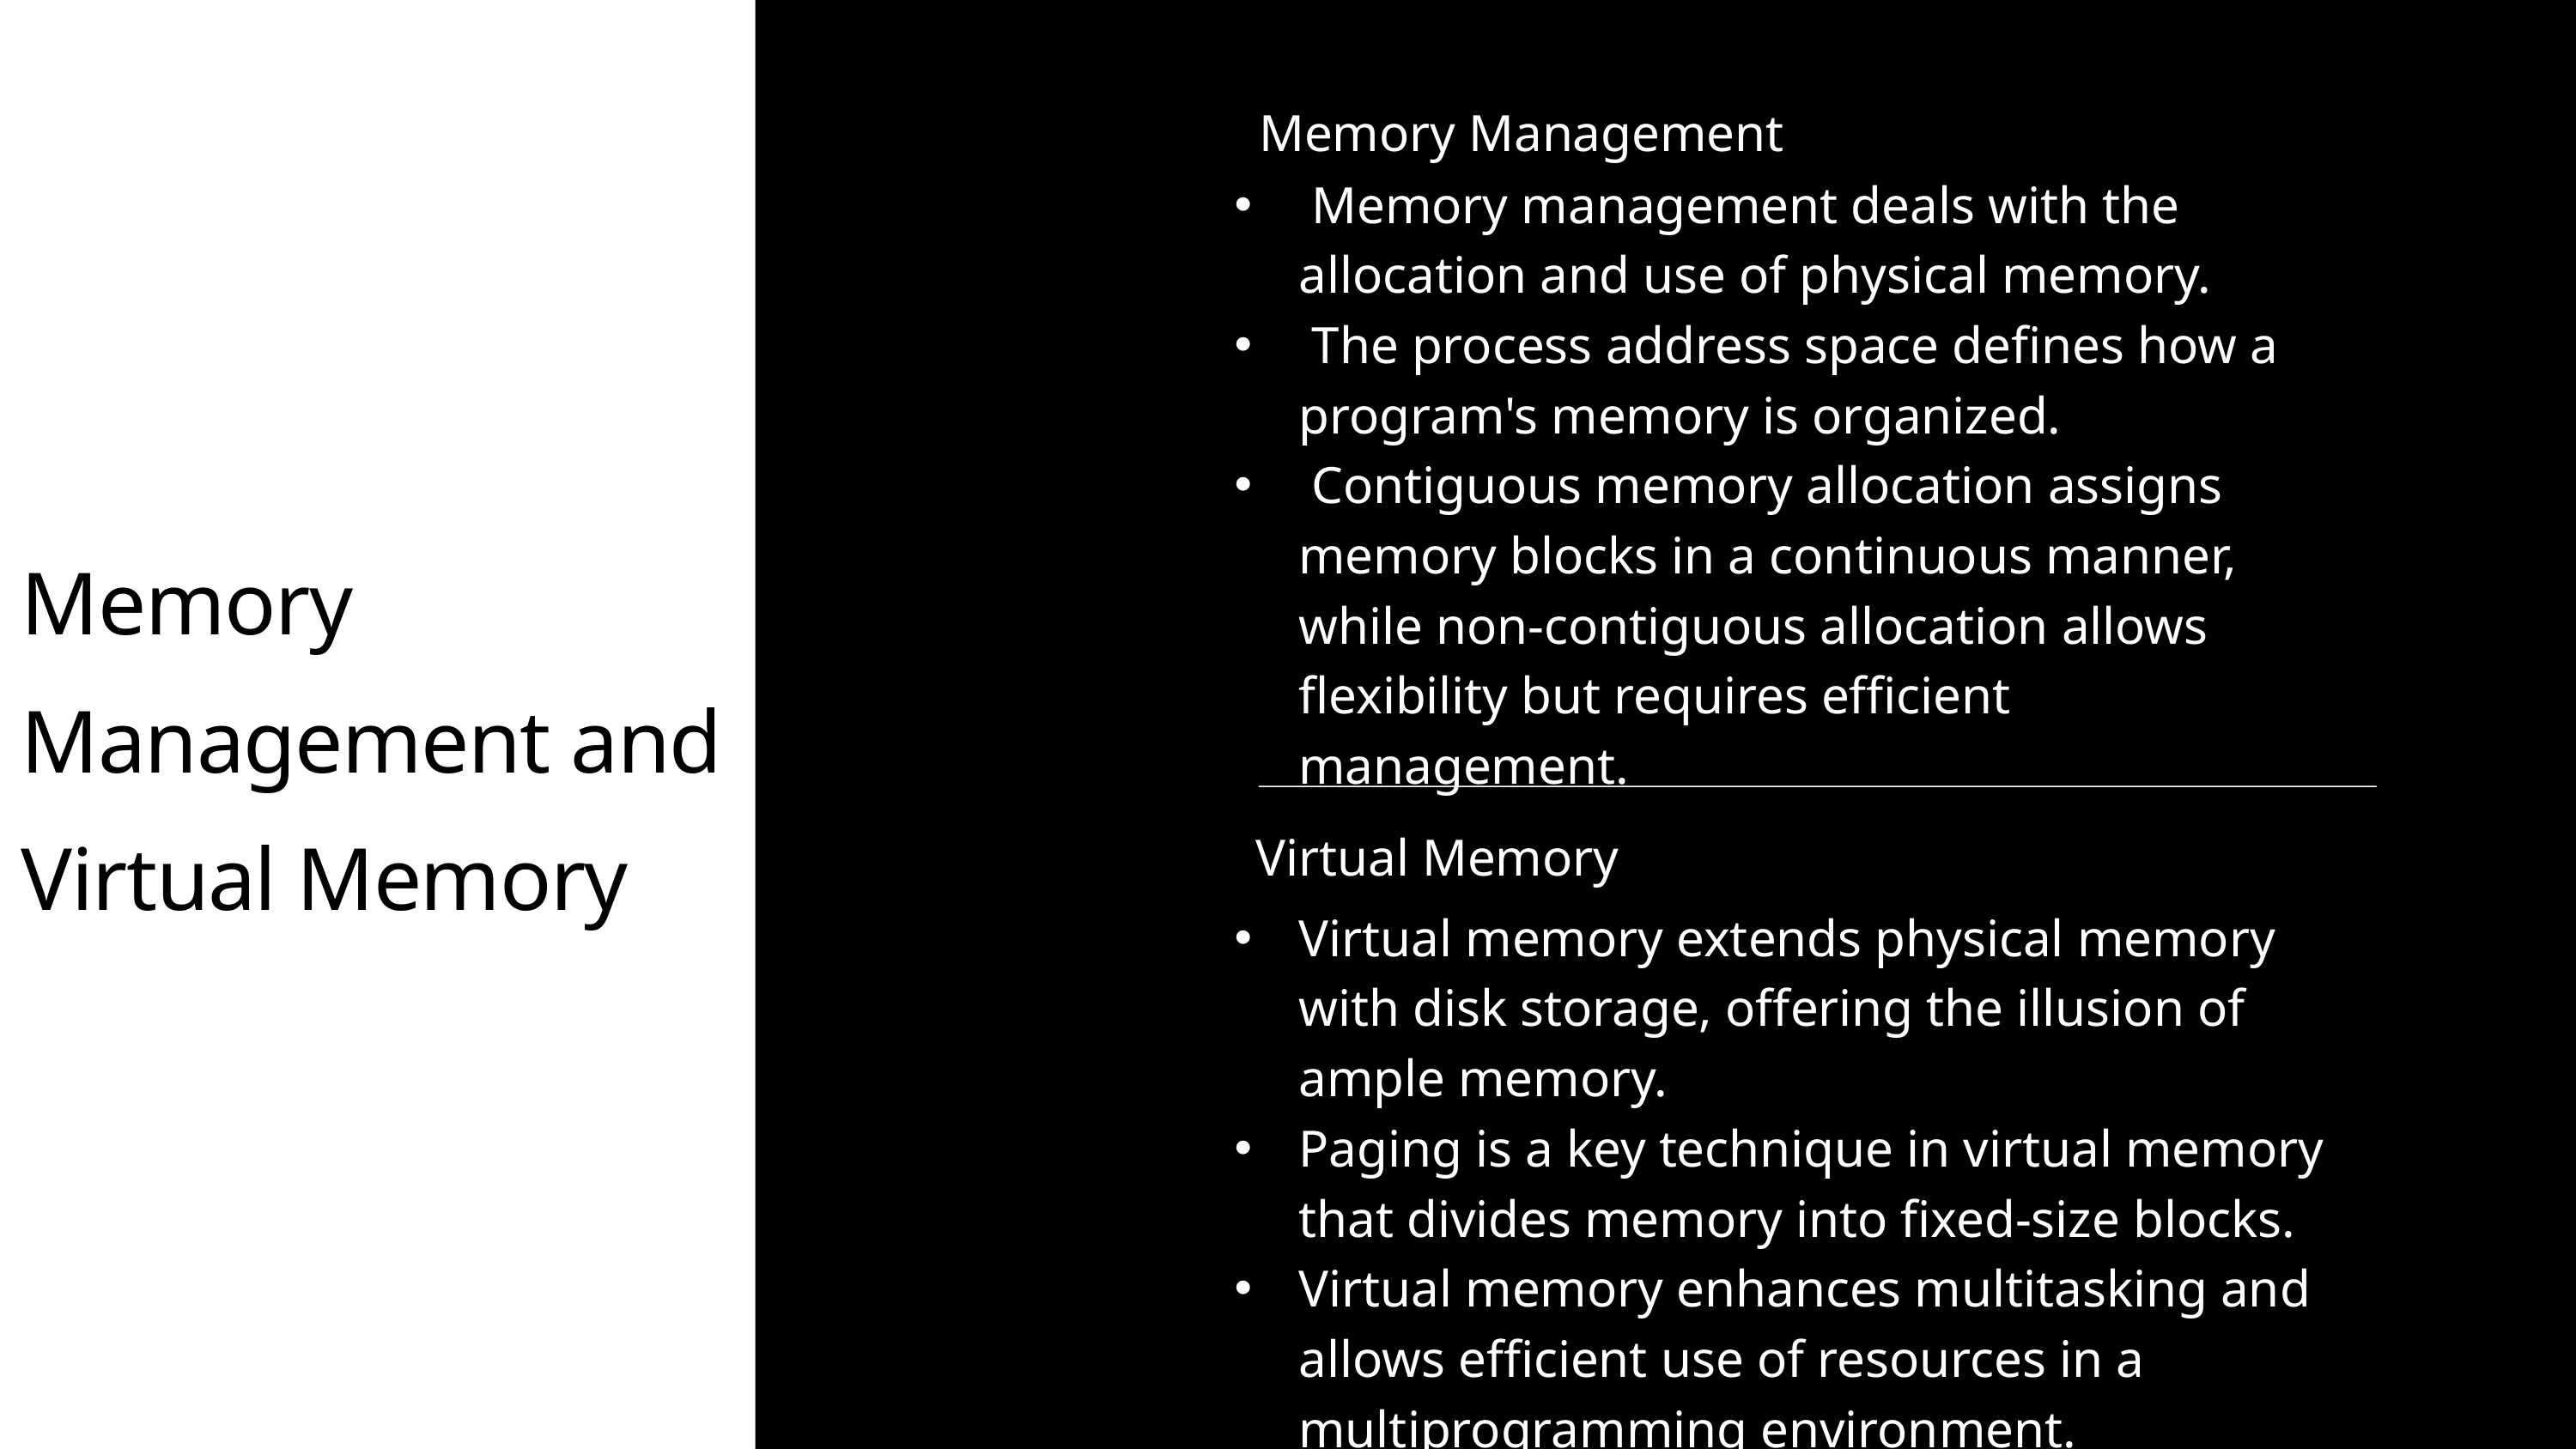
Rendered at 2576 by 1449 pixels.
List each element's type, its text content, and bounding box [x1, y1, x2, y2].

text_box [0, 0, 756, 1449]
text_box Virtual Memory [1255, 815, 2373, 887]
text_box Virtual memory extends physical memory with disk storage, offering the illusion of ample memory. Paging is a key technique in virtual memory that divides memory into fixed-size blocks. Virtual memory enhances multitasking and allows efficient use of resources in a multiprogramming environment. [1234, 896, 2352, 1449]
text_box Memory Management [1259, 91, 2377, 161]
text_box Memory Management and Virtual Memory [21, 514, 756, 928]
text_box Memory management deals with the allocation and use of physical memory. The process address space defines how a program's memory is organized. Contiguous memory allocation assigns memory blocks in a continuous manner, while non-contiguous allocation allows flexibility but requires efficient management. [1234, 163, 2352, 795]
